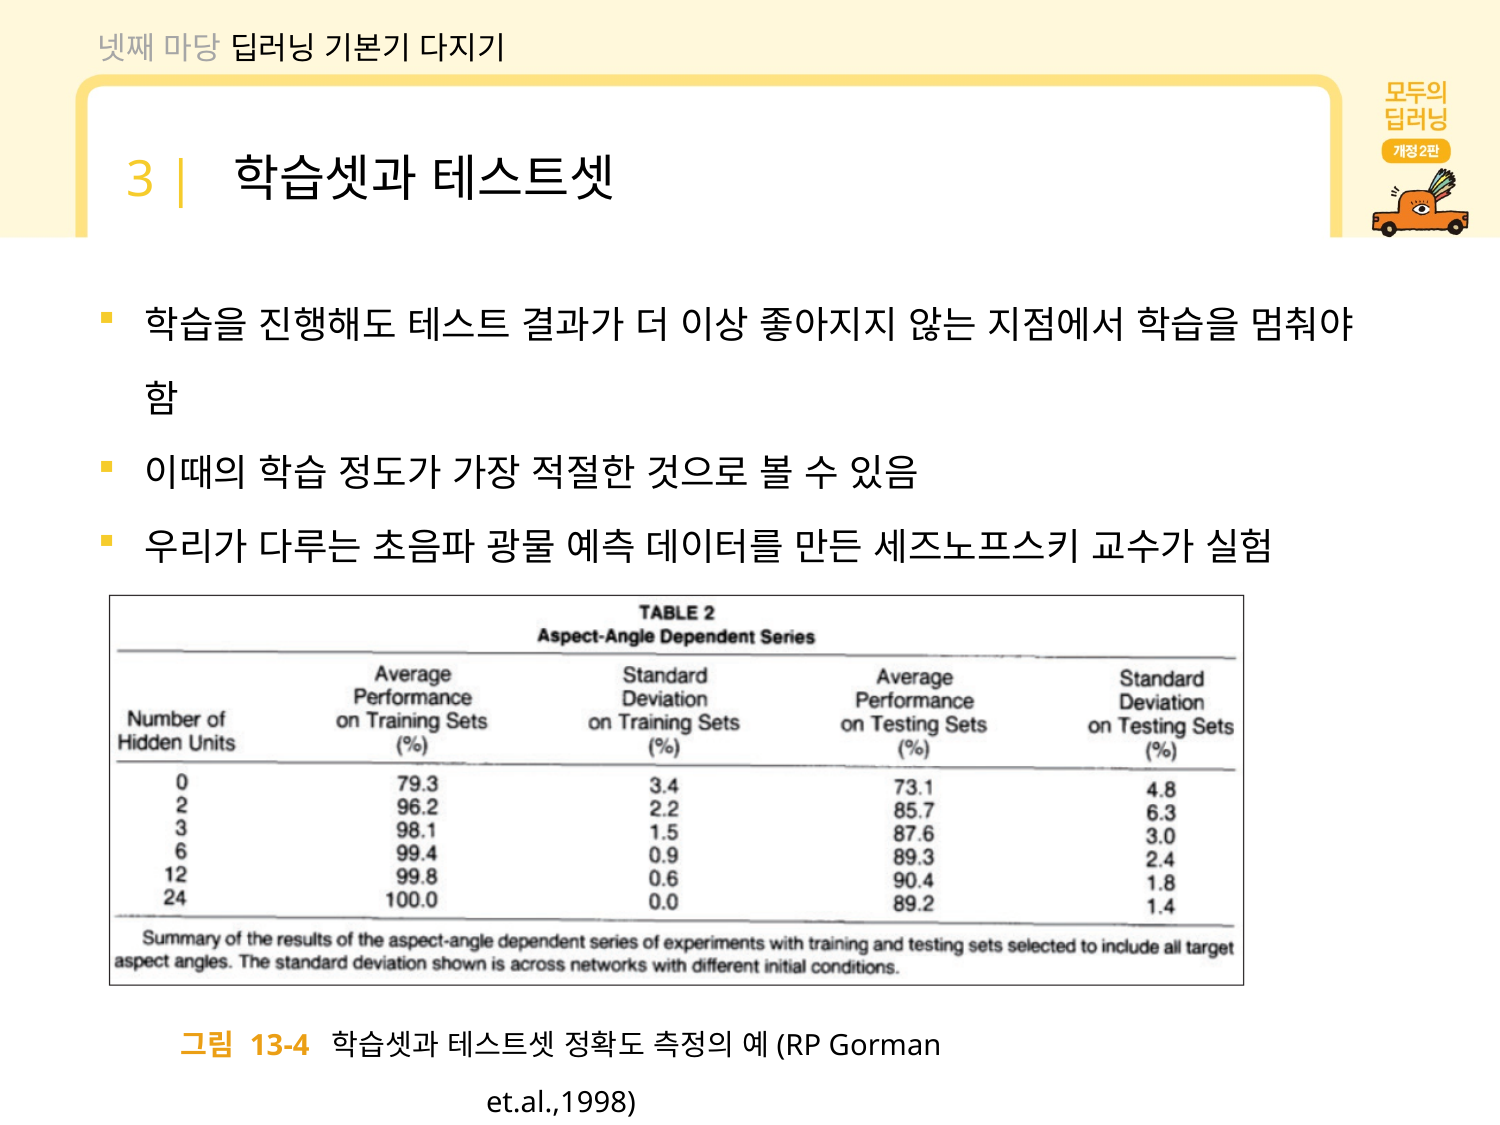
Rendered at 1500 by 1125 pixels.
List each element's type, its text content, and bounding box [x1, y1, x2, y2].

text_box 그림 13-4 학습셋과 테스트셋 정확도 측정의 예(RP Gorman et.al.,1998) [98, 995, 1025, 1125]
text_box 학습을 진행해도 테스트 결과가 더 이상 좋아지지 않는 지점에서 학습을 멈춰야 함 이때의 학습 정도가 가장 적절한 것으로 볼 수 있음 우리가 다루는 초음파 광물 예측 데이터를 만든 세즈노프스키 교수가 실험 결과를 발표한 논문의 일부를 가져와 보겠음 [83, 263, 1394, 650]
text_box 3 | 학습셋과 테스트셋 [111, 99, 1309, 214]
text_box 넷째 마당 딥러닝 기본기 다지기 [82, 0, 1133, 74]
picture [0, 0, 1500, 1125]
